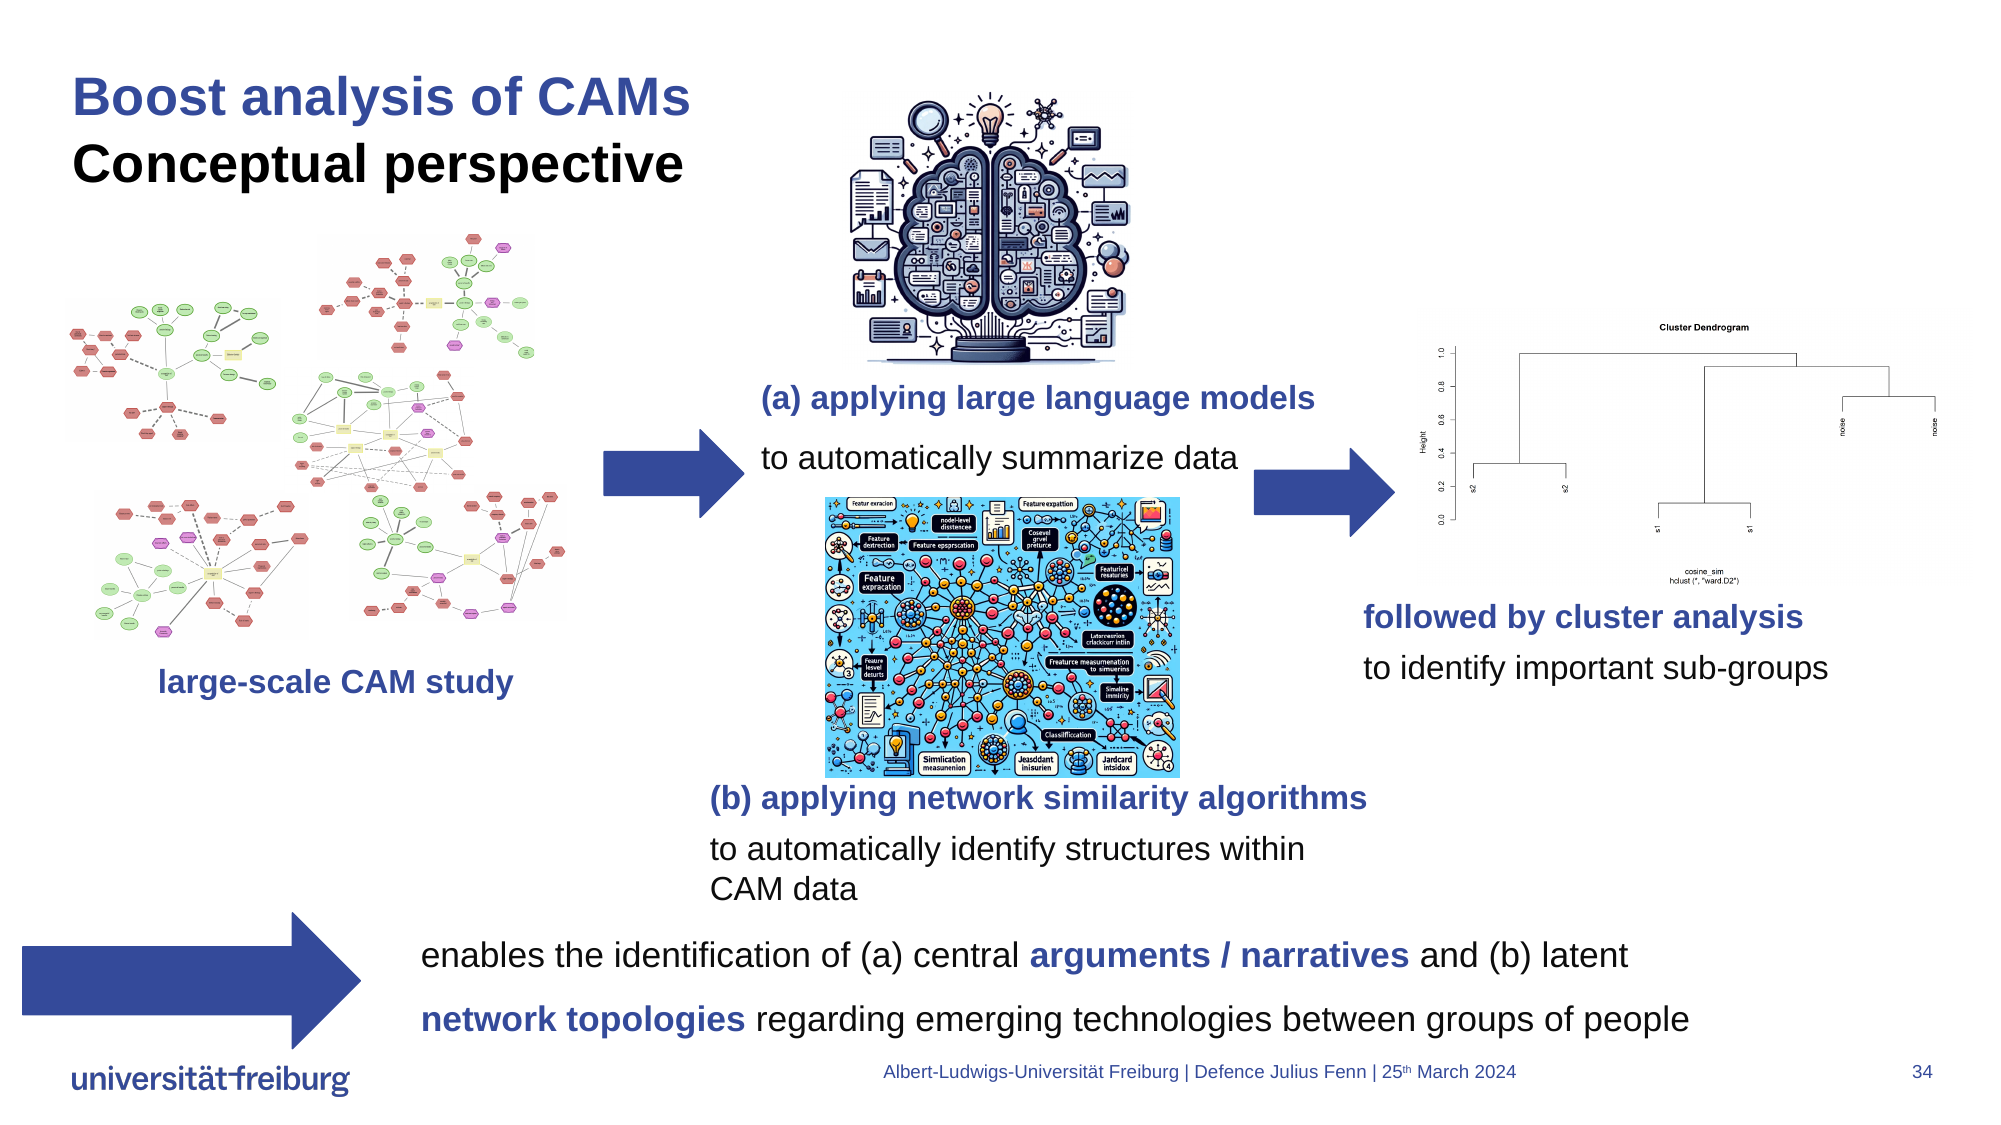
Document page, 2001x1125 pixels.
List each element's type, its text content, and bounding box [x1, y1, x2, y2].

picture [317, 234, 535, 360]
text_box [1254, 448, 1395, 537]
slide_number 34 [1873, 1060, 1933, 1090]
text_box [604, 429, 744, 518]
text_box followed by cluster analysis to identify important sub-groups [1343, 574, 2000, 706]
footer Albert-Ludwigs-Universität Freiburg | Defence Julius Fenn | 25th March 2024 [488, 1060, 1517, 1090]
text_box large-scale CAM study [137, 620, 556, 721]
text_box (a) applying large language models to automatically summarize data [741, 336, 1344, 496]
picture [1417, 308, 1974, 586]
text_box [22, 912, 361, 1049]
title Boost analysis of CAMs Conceptual perspective [72, 59, 1933, 199]
picture [65, 298, 281, 442]
text_box (b) applying network similarity algorithms to automatically identify structures within CAM data [689, 755, 1407, 927]
picture [94, 367, 567, 640]
picture [825, 497, 1180, 778]
text_box enables the identification of (a) central arguments / narratives and (b) latent network topologies regarding emerging technologies between groups of people [400, 890, 1721, 1059]
picture [842, 91, 1134, 370]
picture [72, 1065, 351, 1097]
